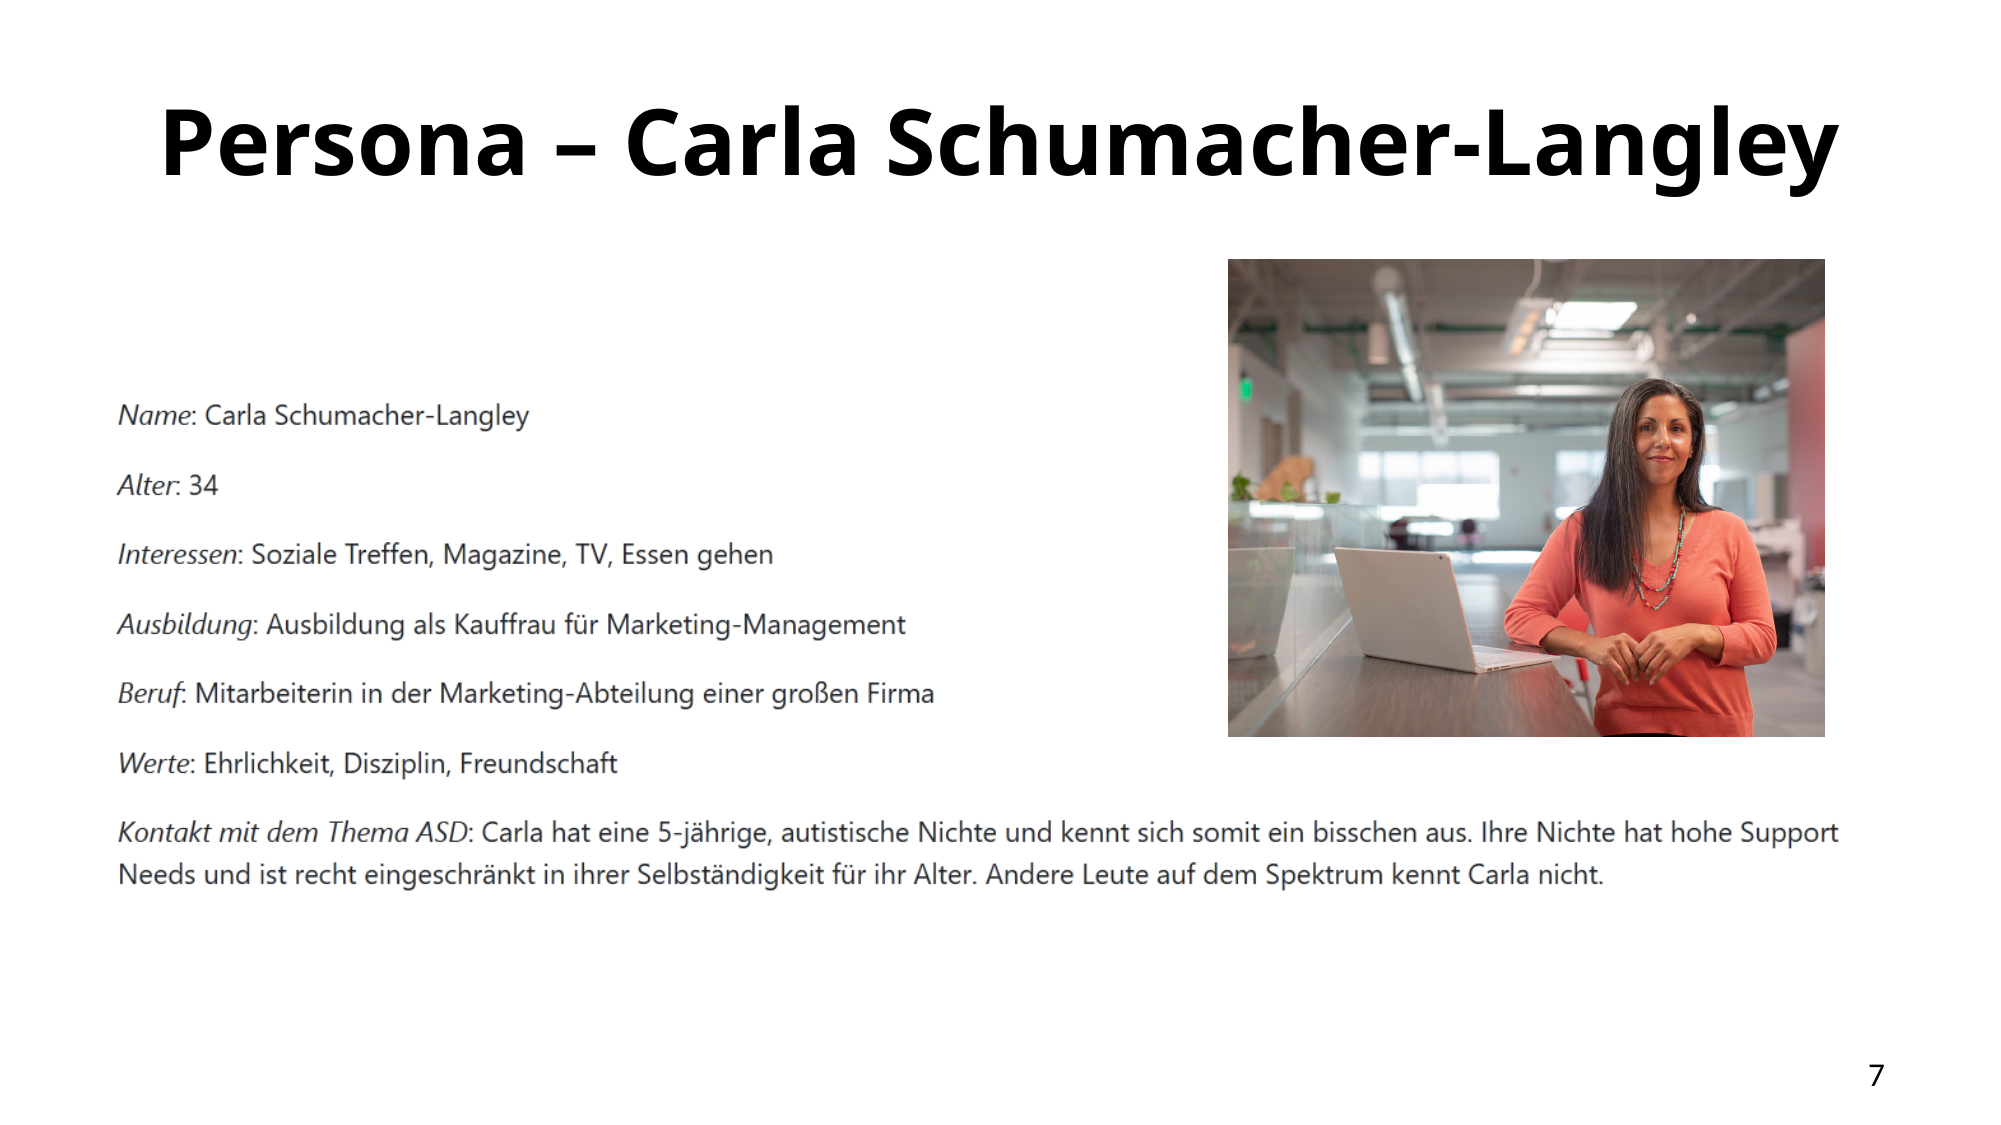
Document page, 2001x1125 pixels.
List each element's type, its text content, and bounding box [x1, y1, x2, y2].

title Persona – Carla Schumacher-Langley [99, 45, 1900, 233]
slide_number 7 [1433, 1042, 1900, 1103]
picture [1227, 258, 1825, 737]
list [76, 388, 1878, 902]
